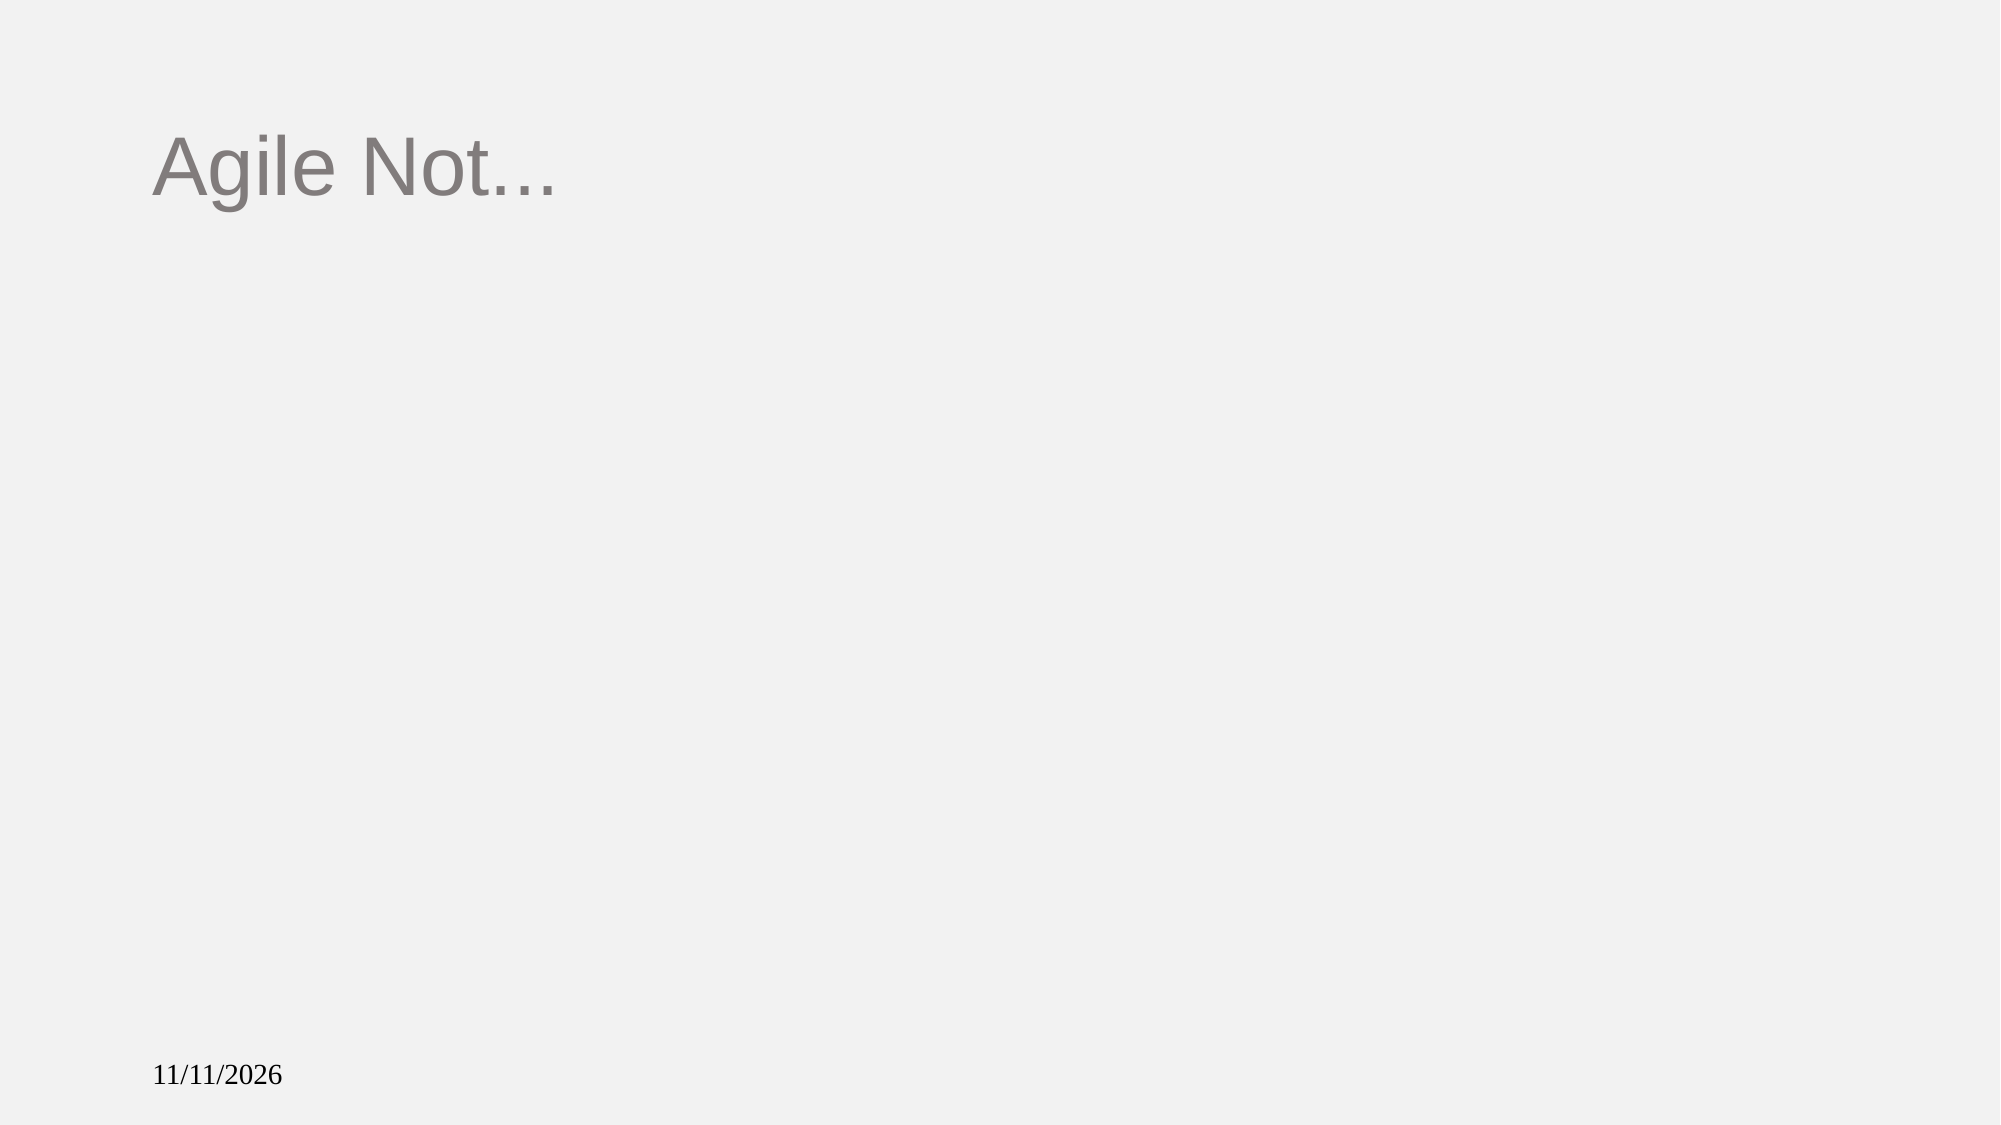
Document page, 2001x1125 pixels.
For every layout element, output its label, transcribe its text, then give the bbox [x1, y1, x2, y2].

title Agile Not... [137, 59, 1863, 278]
slide_number [137, 1042, 588, 1103]
